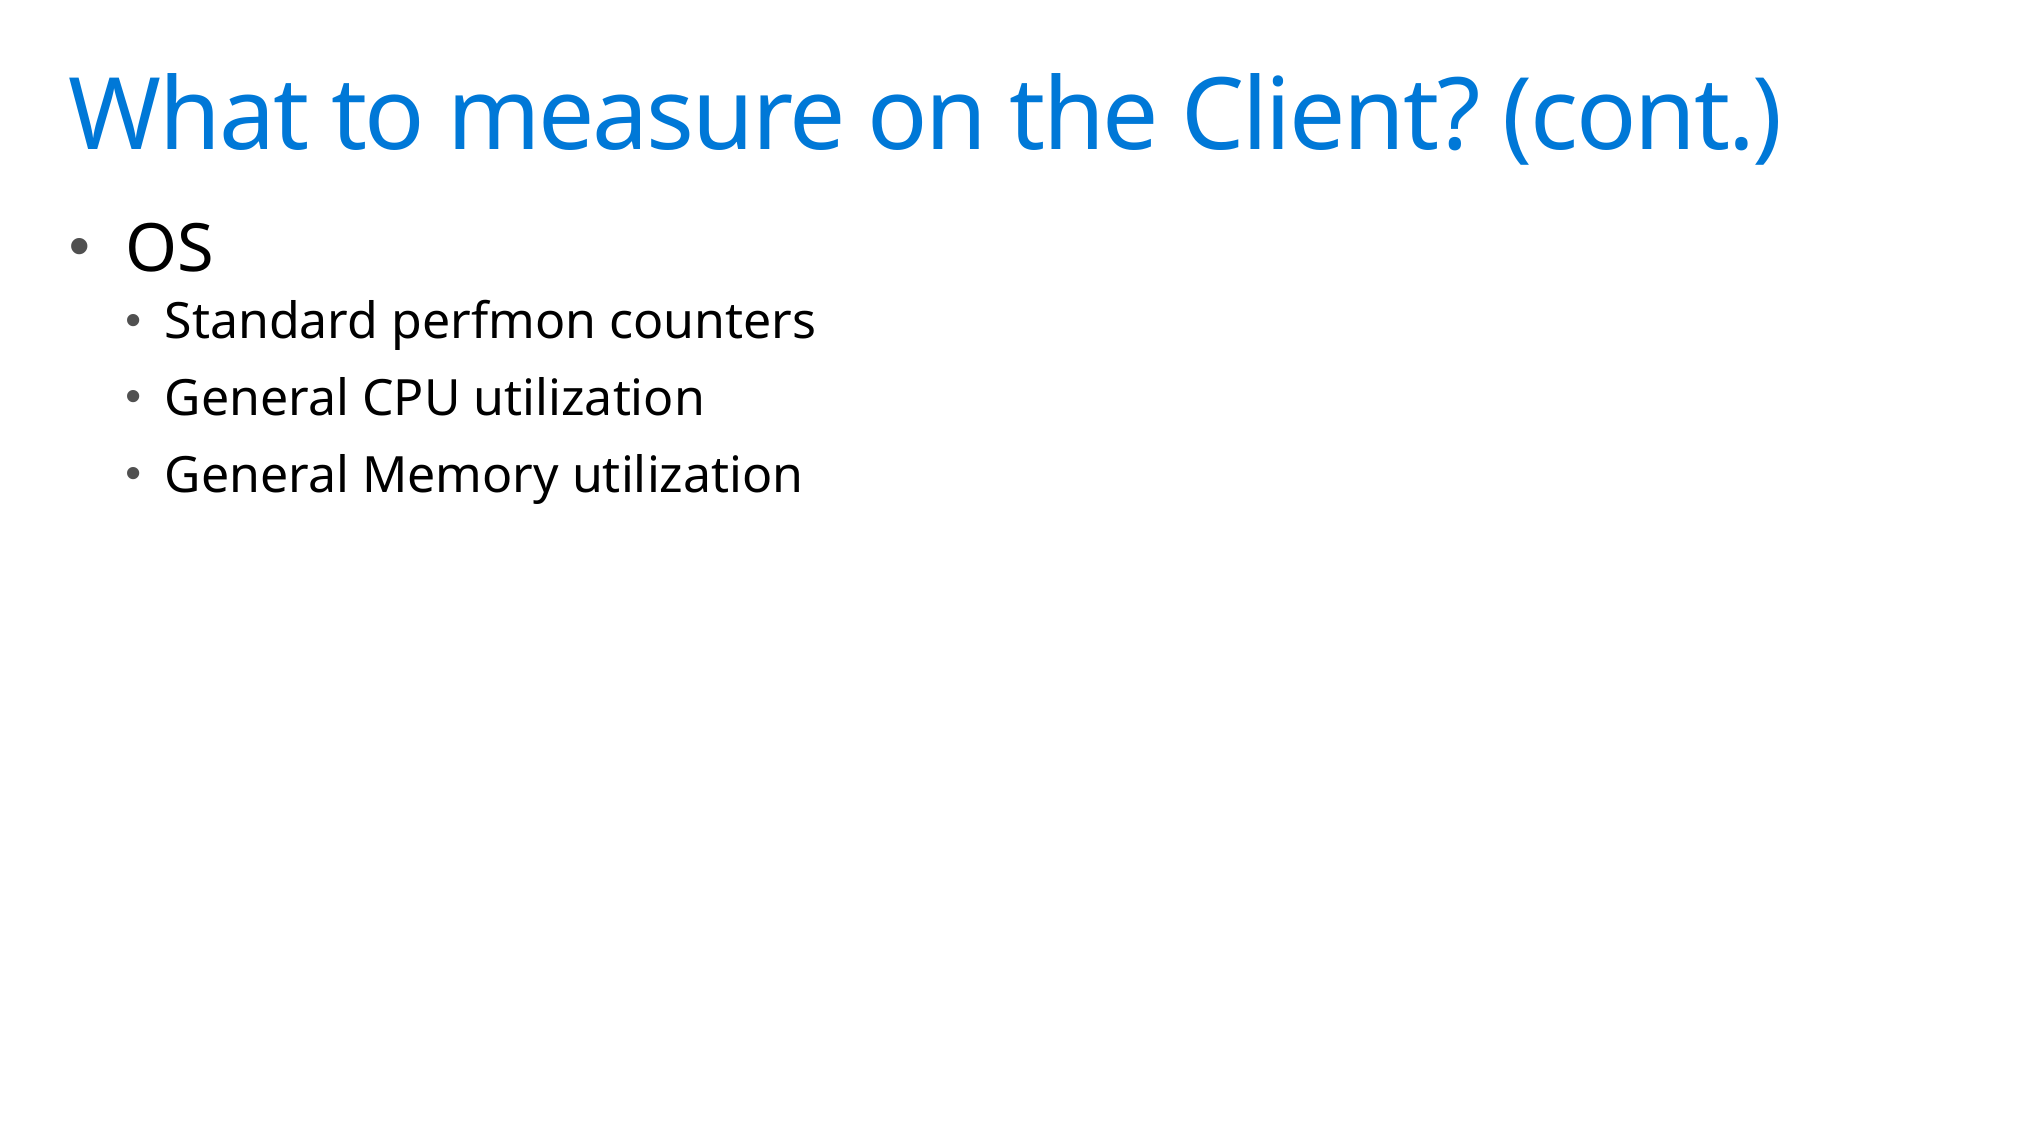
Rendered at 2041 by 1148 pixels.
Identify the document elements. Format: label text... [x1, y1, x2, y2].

title What to measure on the Client? (cont.) [45, 48, 1996, 198]
list OS Standard perfmon counters General CPU utilization General Memory utilization [45, 198, 1996, 528]
